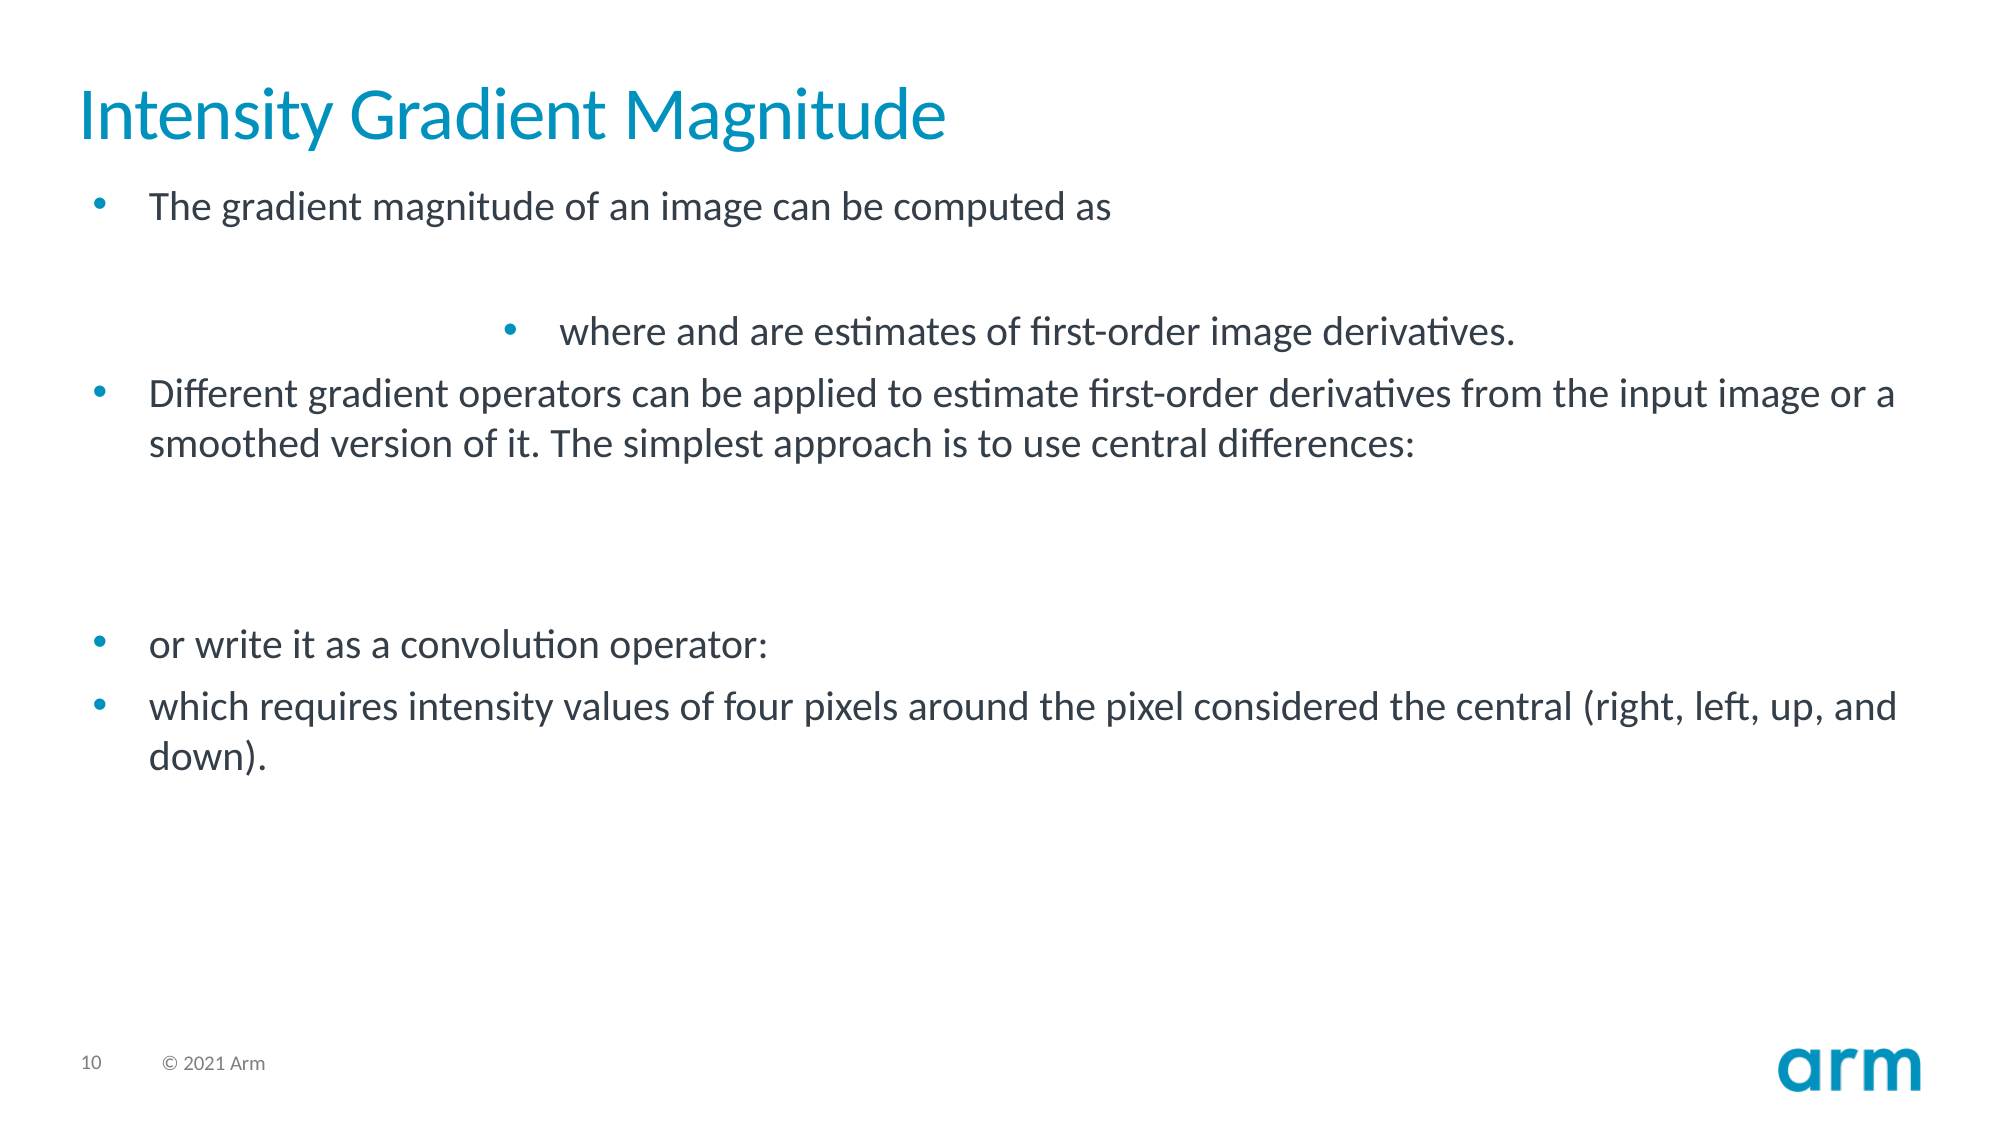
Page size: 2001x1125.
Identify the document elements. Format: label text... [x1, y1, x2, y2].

title Intensity Gradient Magnitude [78, 78, 1922, 186]
picture [1777, 1047, 1922, 1093]
